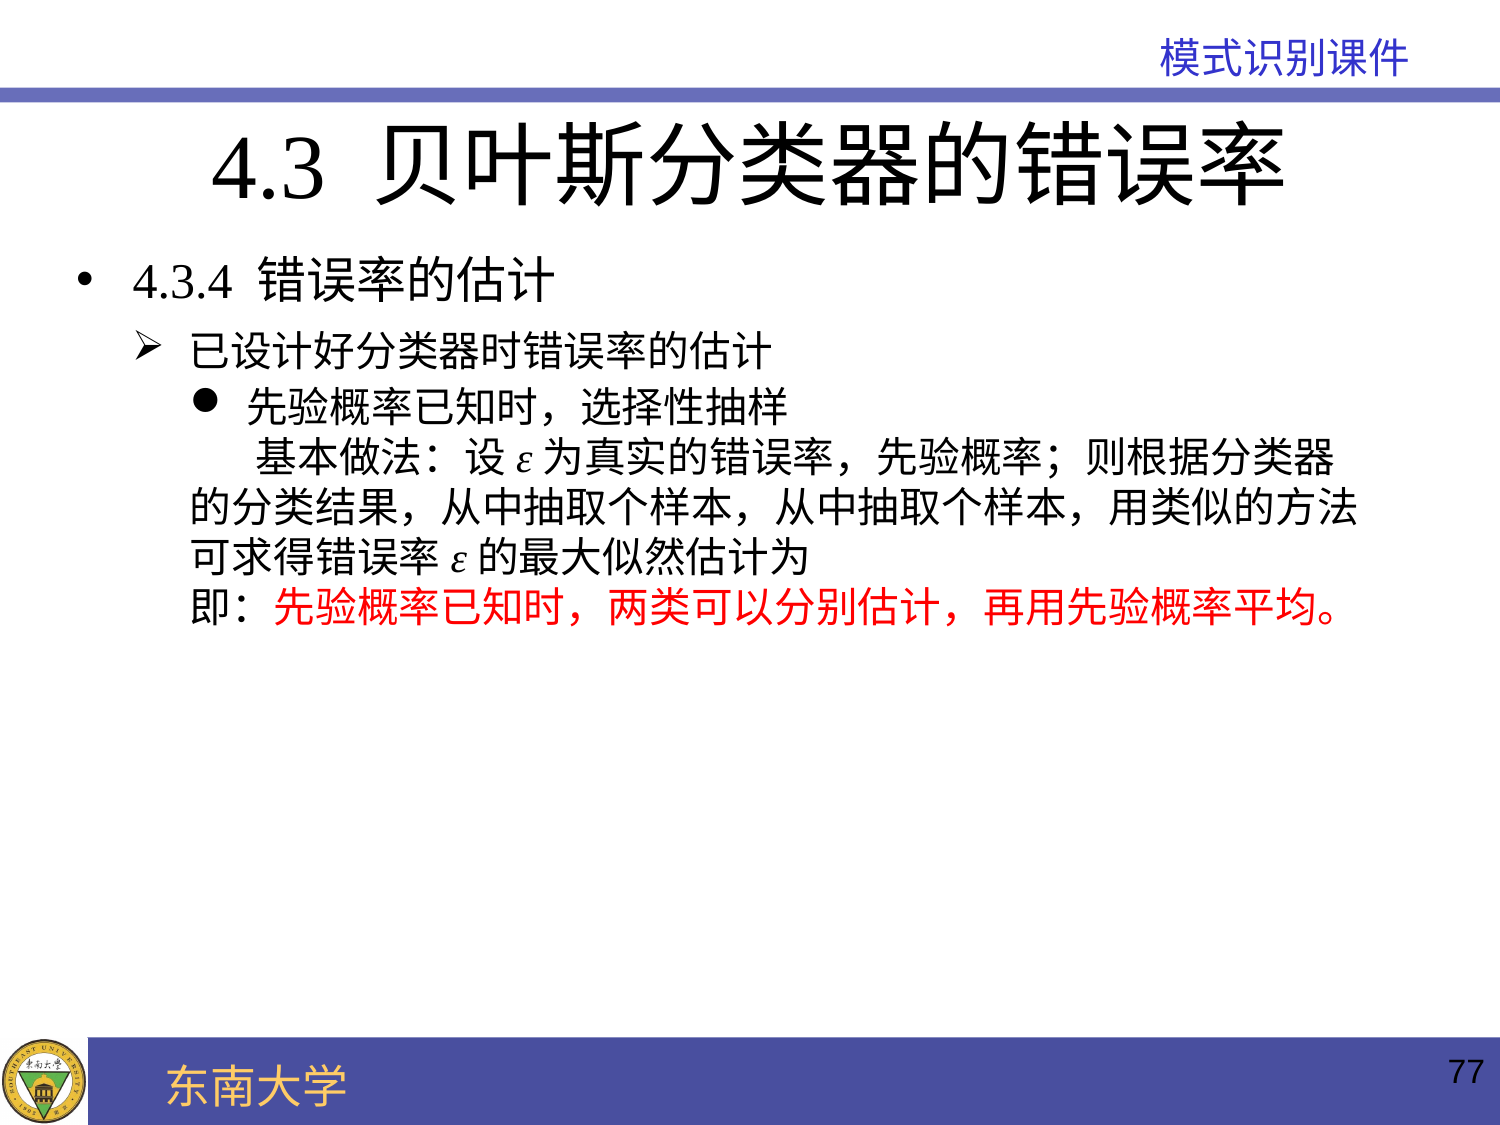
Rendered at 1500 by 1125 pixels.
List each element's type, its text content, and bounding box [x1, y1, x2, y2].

text_box 4.3.4 错误率的估计 [61, 240, 572, 316]
text_box 已设计好分类器时错误率的估计 [117, 317, 1051, 395]
text_box 4.3 贝叶斯分类器的错误率 [112, 99, 1388, 288]
picture [0, 1038, 88, 1125]
slide_number 77 [1400, 1034, 1500, 1111]
